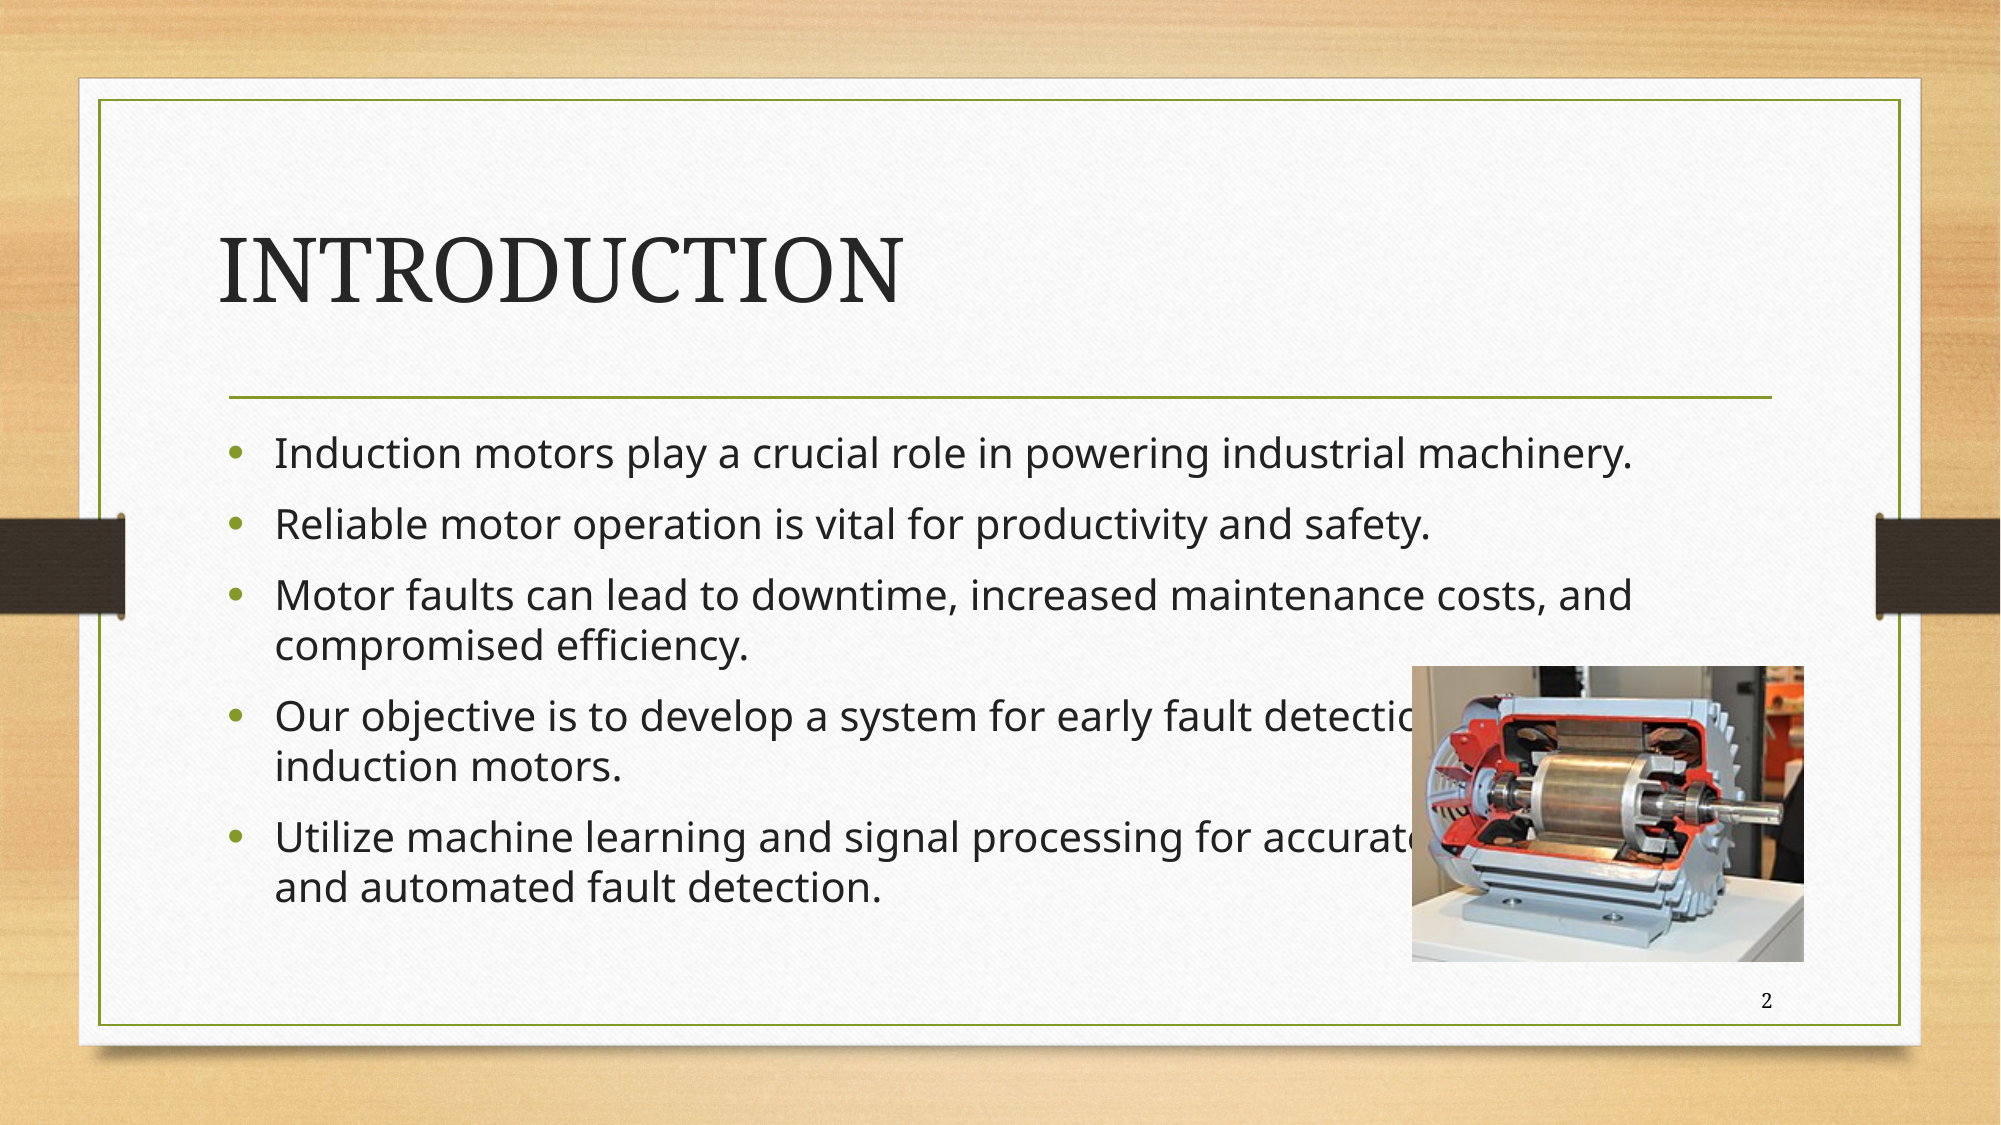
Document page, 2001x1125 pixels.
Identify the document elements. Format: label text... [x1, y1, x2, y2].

slide_number 2 [1698, 979, 1788, 1025]
list Induction motors play a crucial role in powering industrial machinery. Reliable motor operation is vital for productivity and safety. Motor faults can lead to downtime, increased maintenance costs, and compromised efficiency. Our objective is to develop a system for early fault detection in induction motors. Utilize machine learning and signal processing for accurate and automated fault detection. [212, 419, 1804, 1012]
title INTRODUCTION [170, 204, 954, 329]
picture [0, 0, 2001, 1125]
